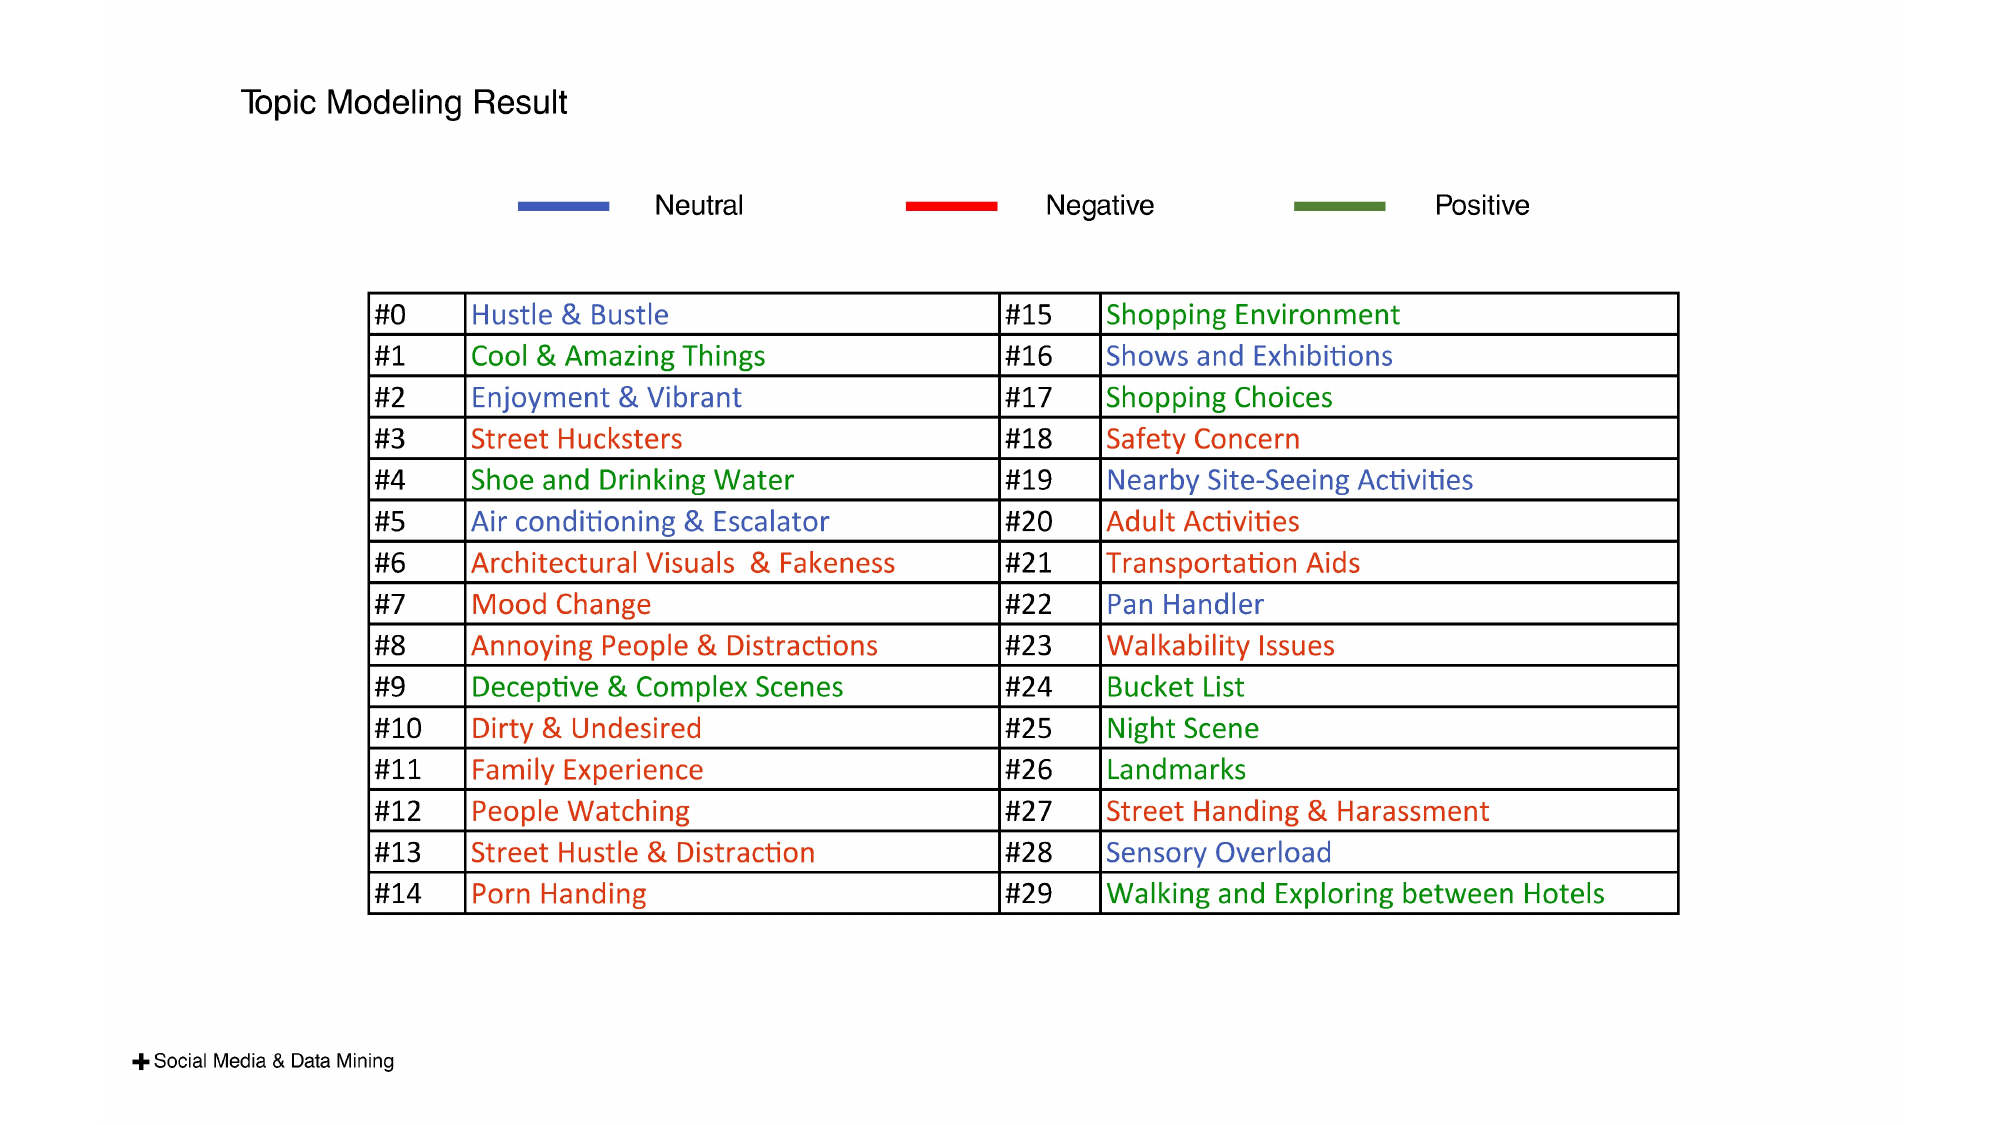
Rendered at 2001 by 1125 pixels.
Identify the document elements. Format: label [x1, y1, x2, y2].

picture [100, 0, 1900, 1125]
